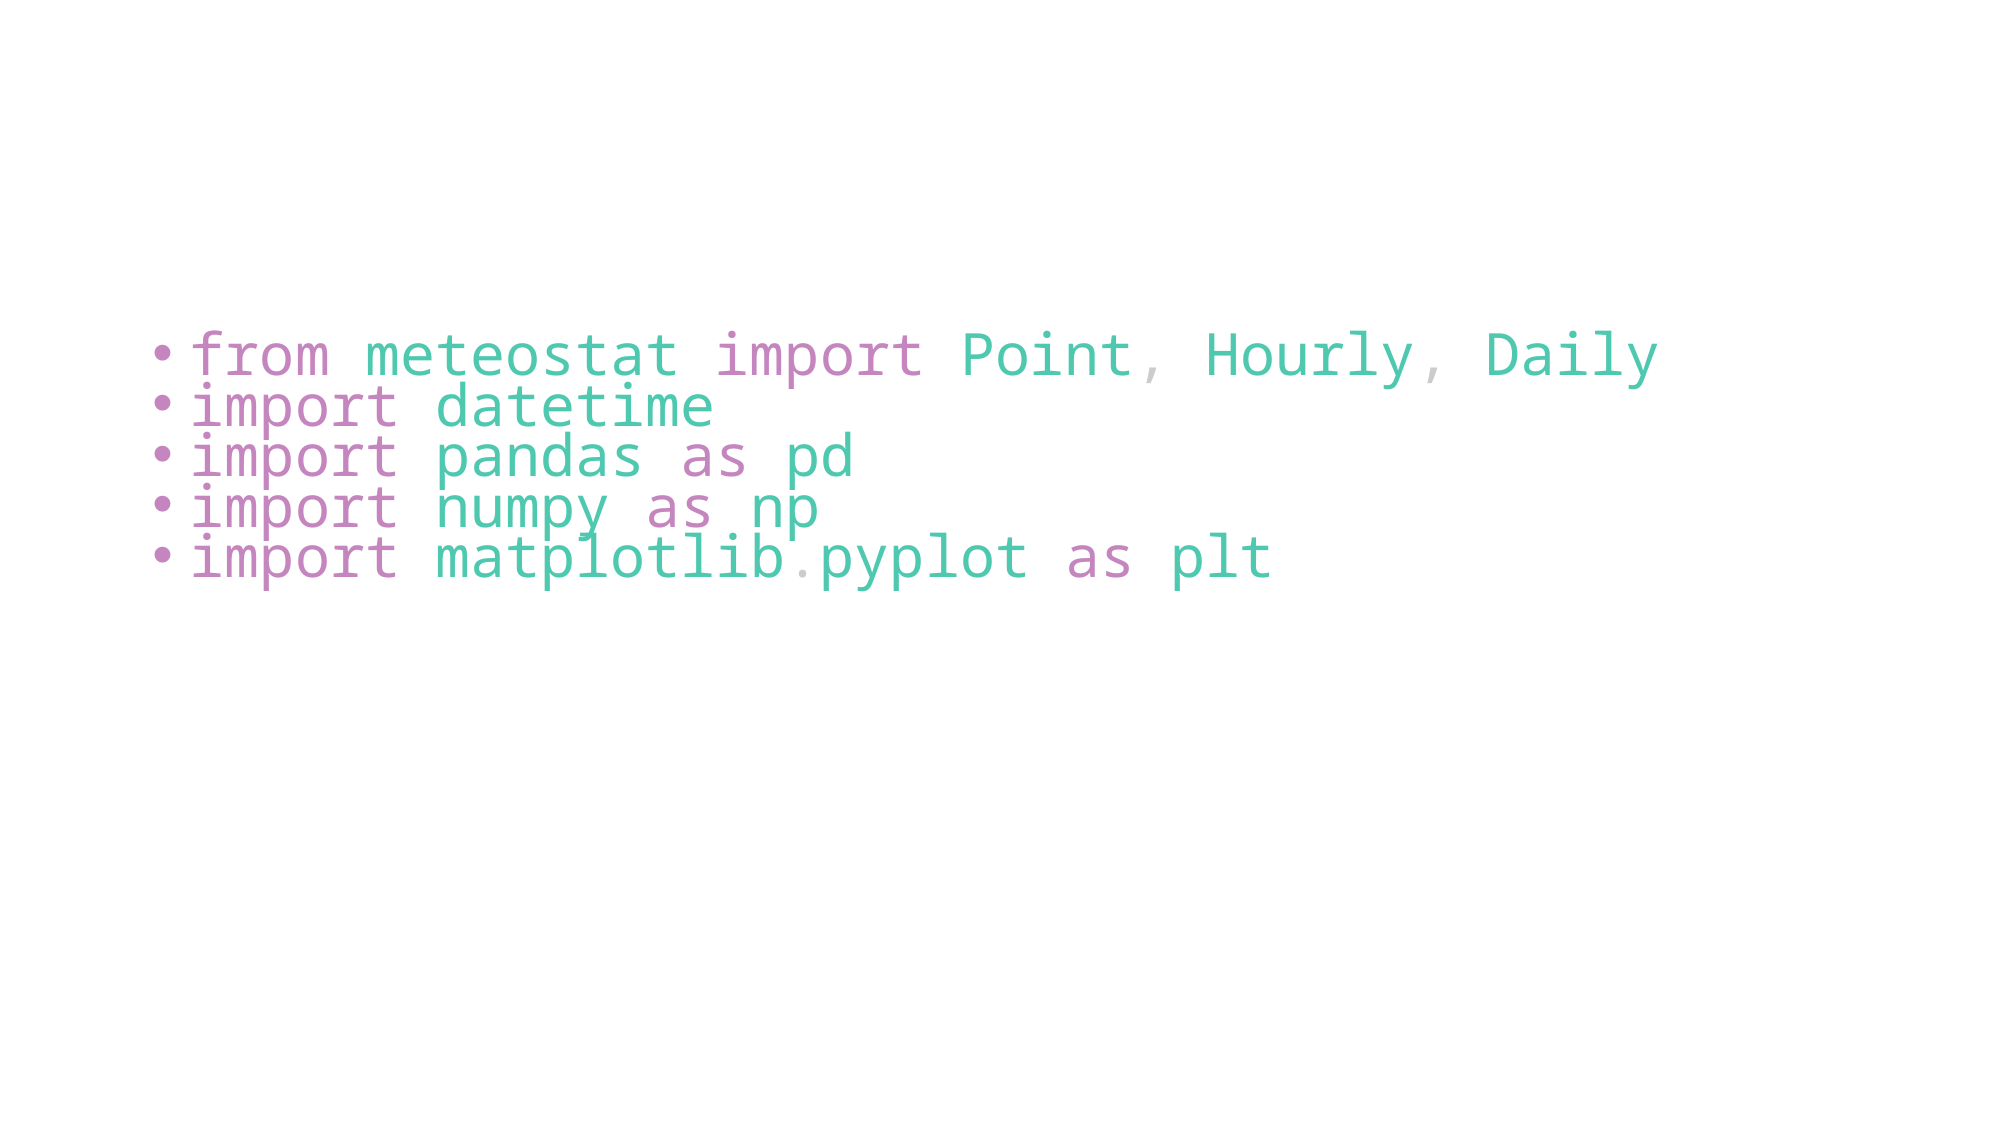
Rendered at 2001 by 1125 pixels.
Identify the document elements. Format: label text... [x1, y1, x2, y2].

list from meteostat import Point, Hourly, Daily import datetime import pandas as pd import numpy as np import matplotlib.pyplot as plt [137, 299, 1863, 1014]
